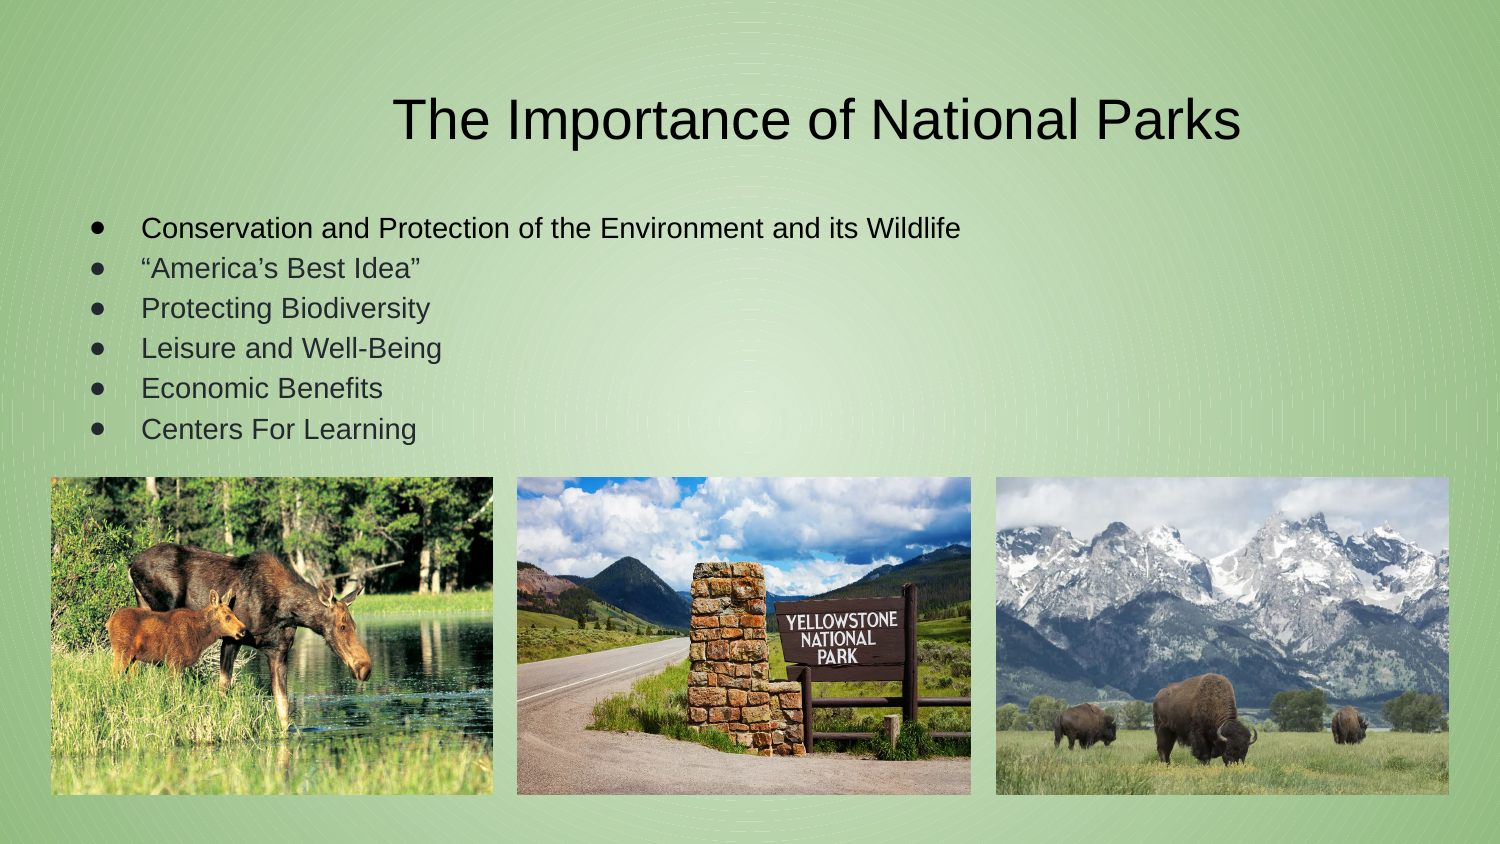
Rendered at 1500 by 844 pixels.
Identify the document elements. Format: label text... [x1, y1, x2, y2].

picture [995, 477, 1450, 796]
list Conservation and Protection of the Environment and its Wildlife “America’s Best Idea” Protecting Biodiversity Leisure and Well-Being Economic Benefits Centers For Learning [51, 189, 1449, 750]
picture [50, 477, 493, 796]
title The Importance of National Parks [51, 72, 1449, 167]
picture [517, 477, 971, 796]
